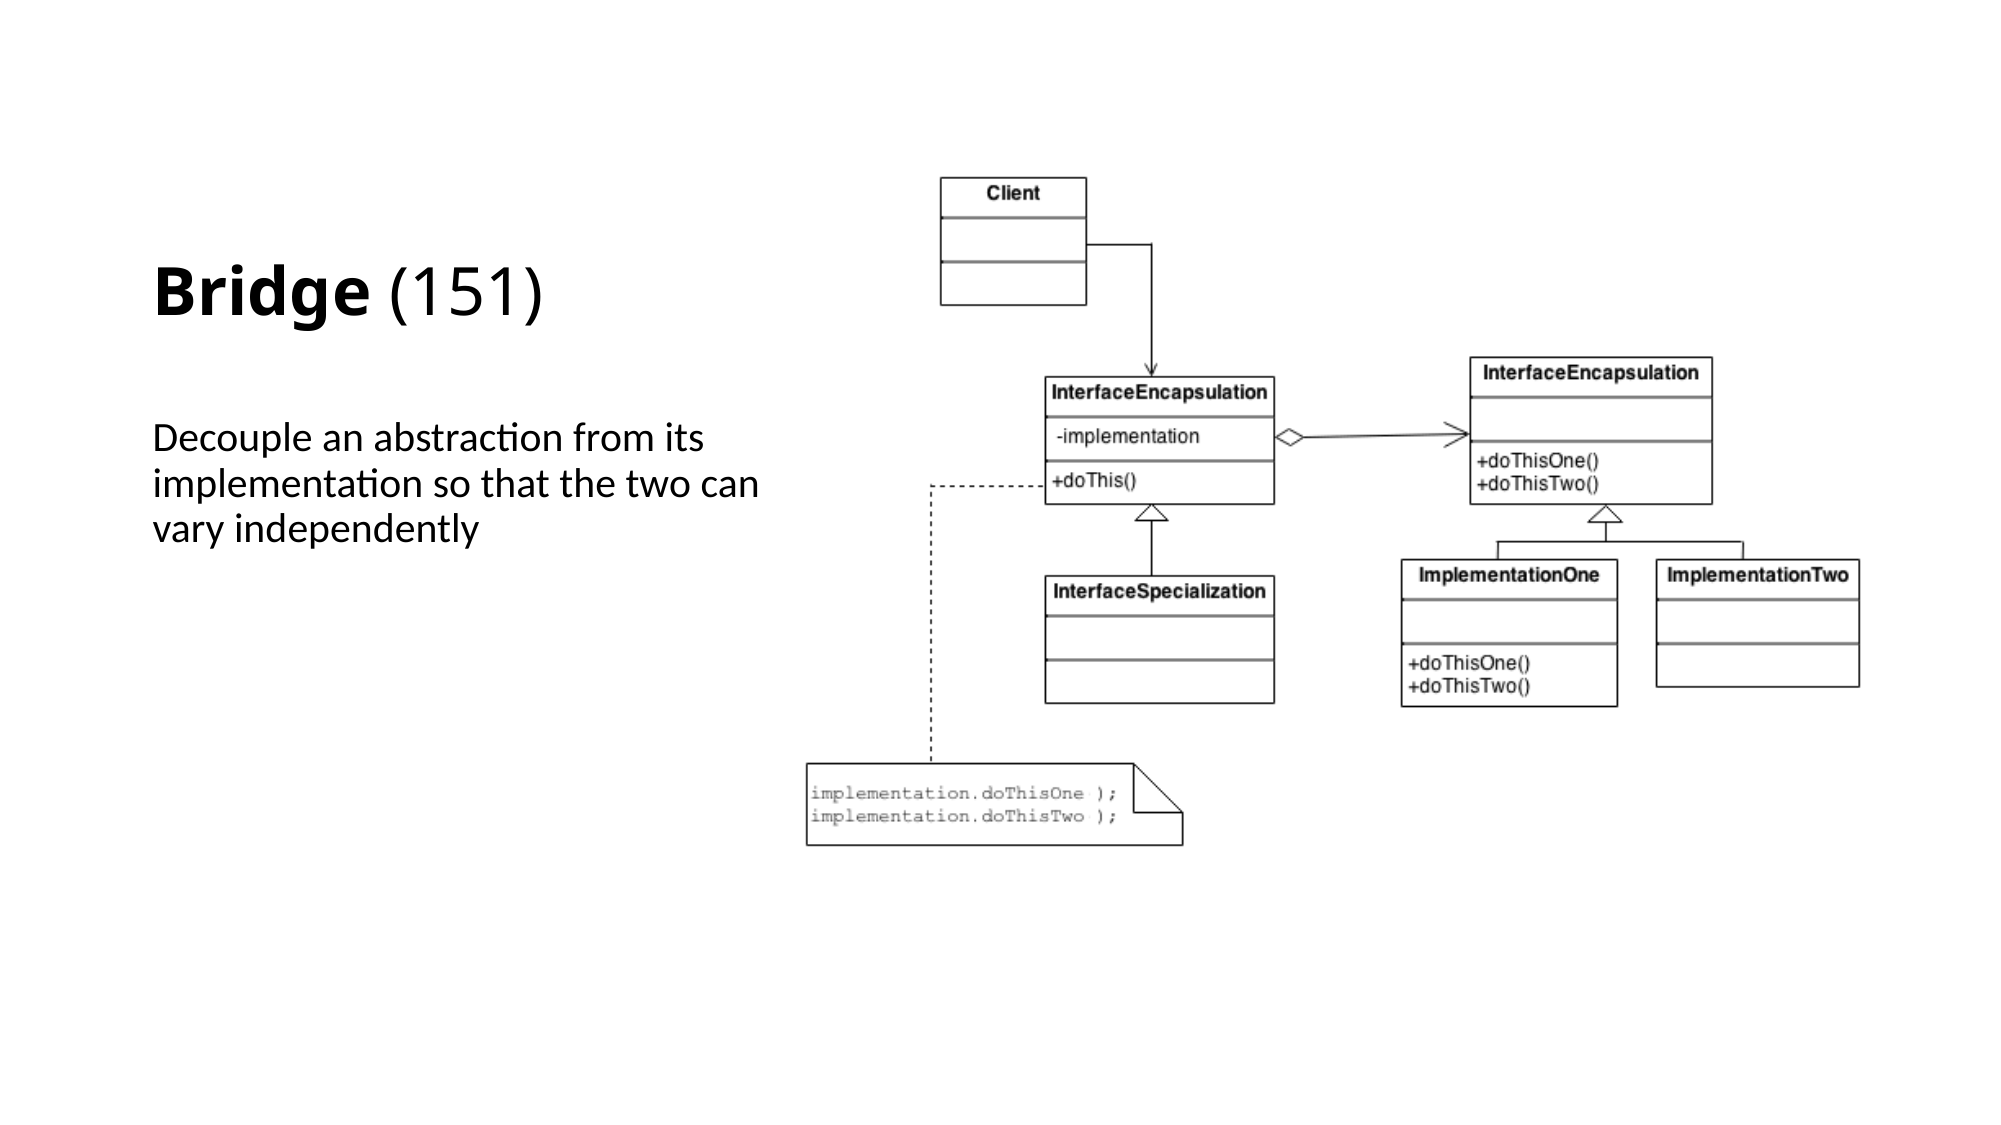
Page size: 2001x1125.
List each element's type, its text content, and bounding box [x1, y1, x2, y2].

picture [790, 161, 1862, 861]
title Bridge (151) [137, 75, 783, 337]
list Decouple an abstraction from its implementation so that the two can vary independently [137, 337, 783, 963]
